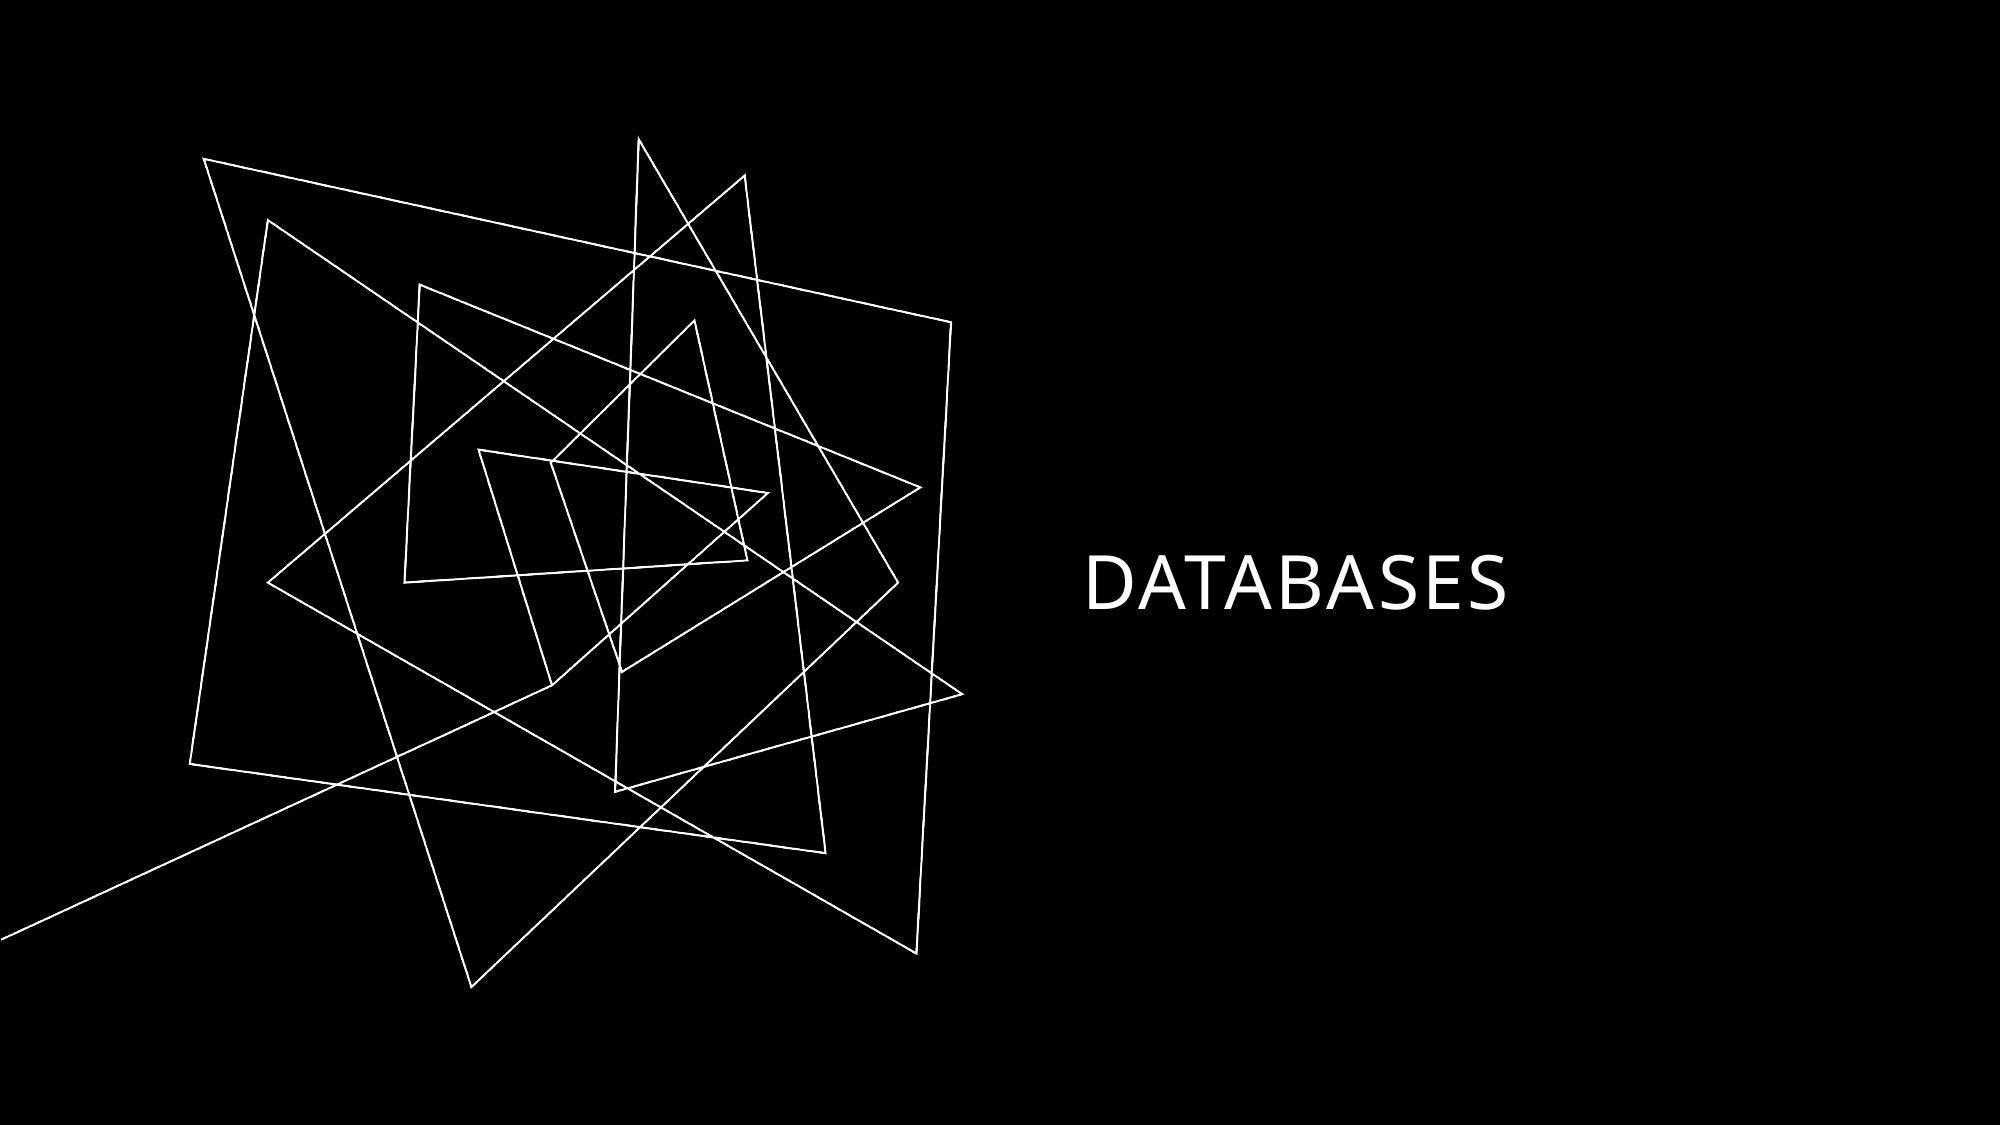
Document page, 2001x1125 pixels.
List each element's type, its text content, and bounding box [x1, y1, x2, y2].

picture [0, 135, 965, 989]
title Databases [1067, 352, 1833, 634]
